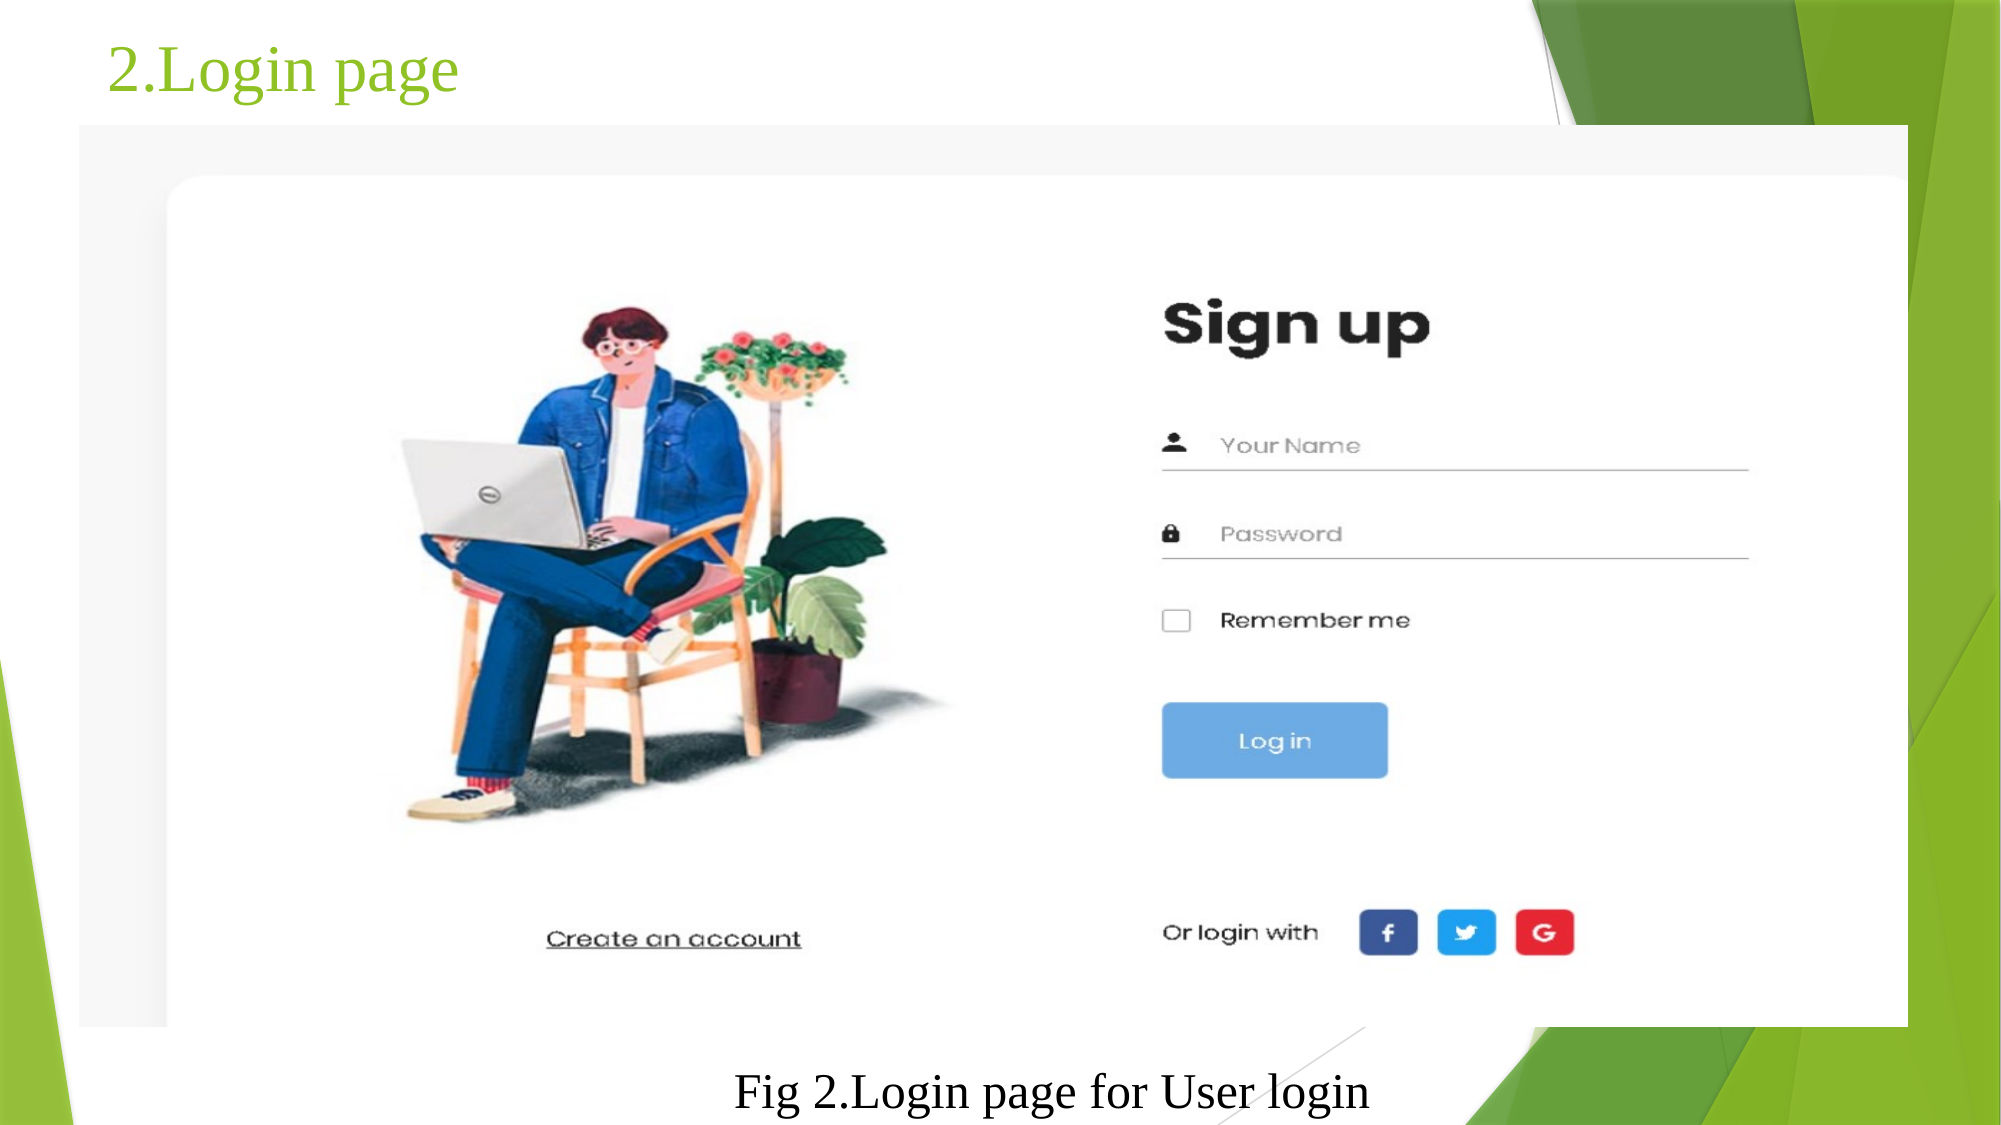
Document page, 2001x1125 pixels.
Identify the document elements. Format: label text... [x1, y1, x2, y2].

text_box Fig 2.Login page for User login [563, 1047, 1565, 1125]
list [78, 125, 1908, 1028]
title 2.Login page [92, 17, 1503, 124]
